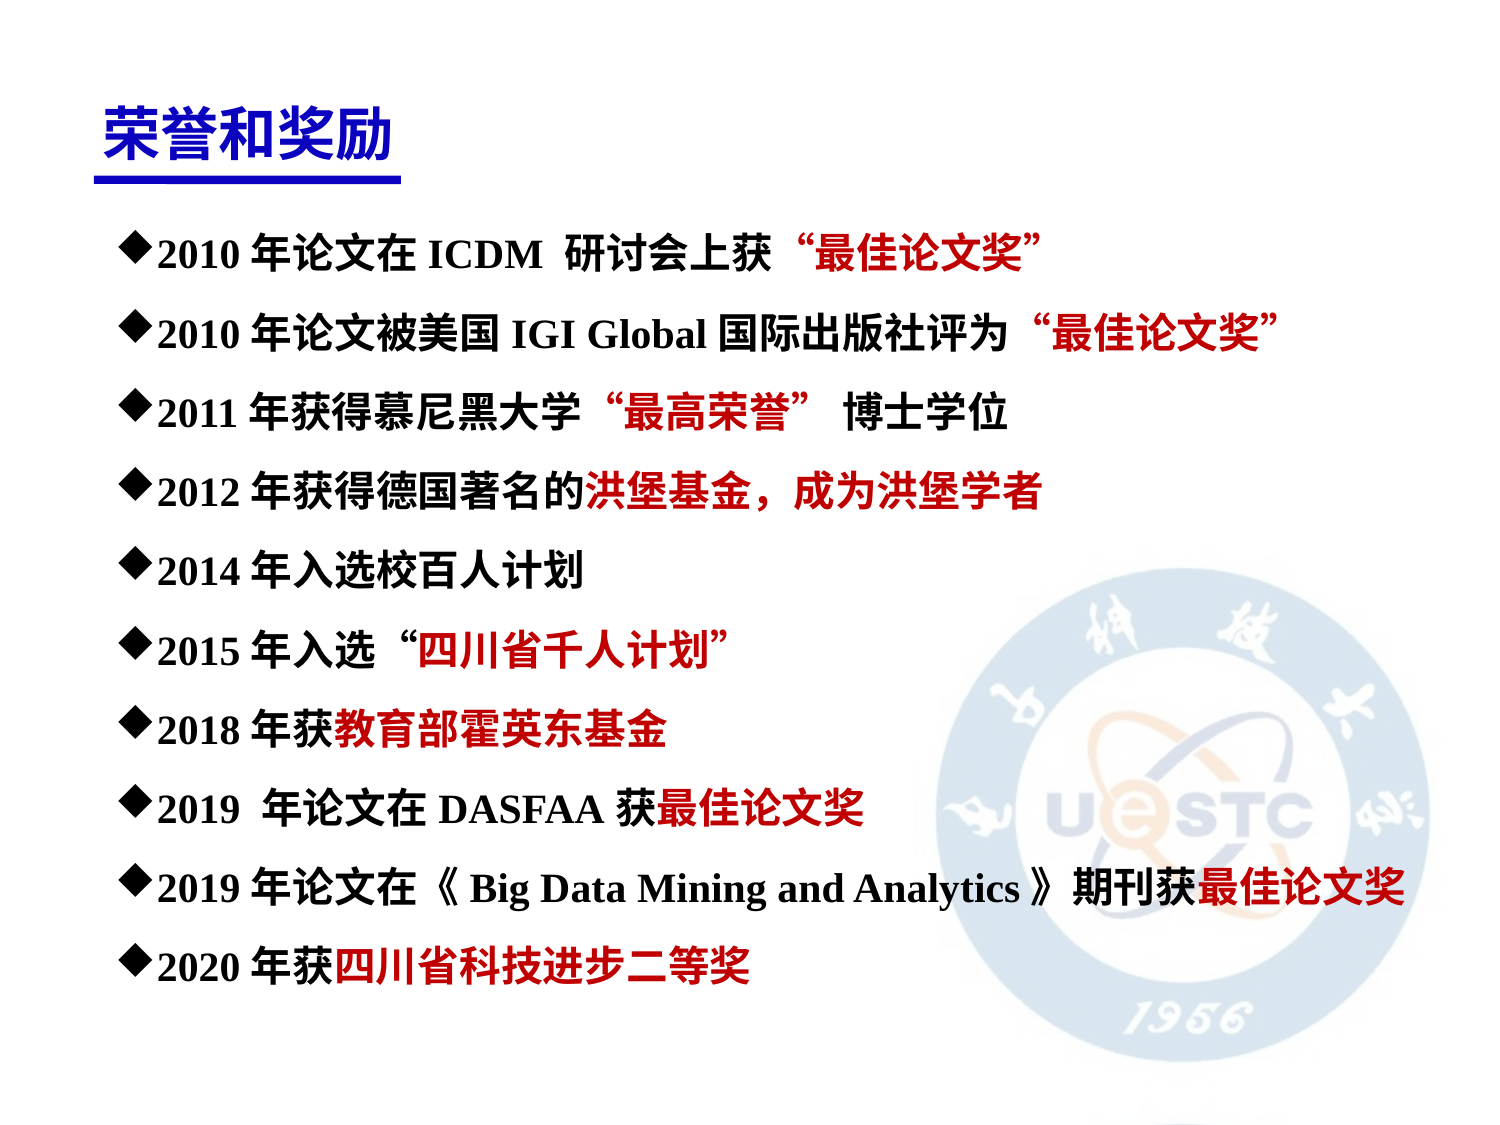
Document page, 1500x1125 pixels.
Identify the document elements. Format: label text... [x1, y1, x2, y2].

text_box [76, 89, 420, 181]
text_box 2010年论文在ICDM 研讨会上获“最佳论文奖” 2010年论文被美国IGI Global国际出版社评为“最佳论文奖” 2011年获得慕尼黑大学“最高荣誉” 博士学位 2012年获得德国著名的洪堡基金，成为洪堡学者 2014年入选校百人计划 2015年入选“四川省千人计划” 2018年获教育部霍英东基金 2019 年论文在DASFAA获最佳论文奖 2019年论文在《Big Data Mining and Analytics》期刊获最佳论文奖 2020年获四川省科技进步二等奖 [100, 169, 1483, 998]
